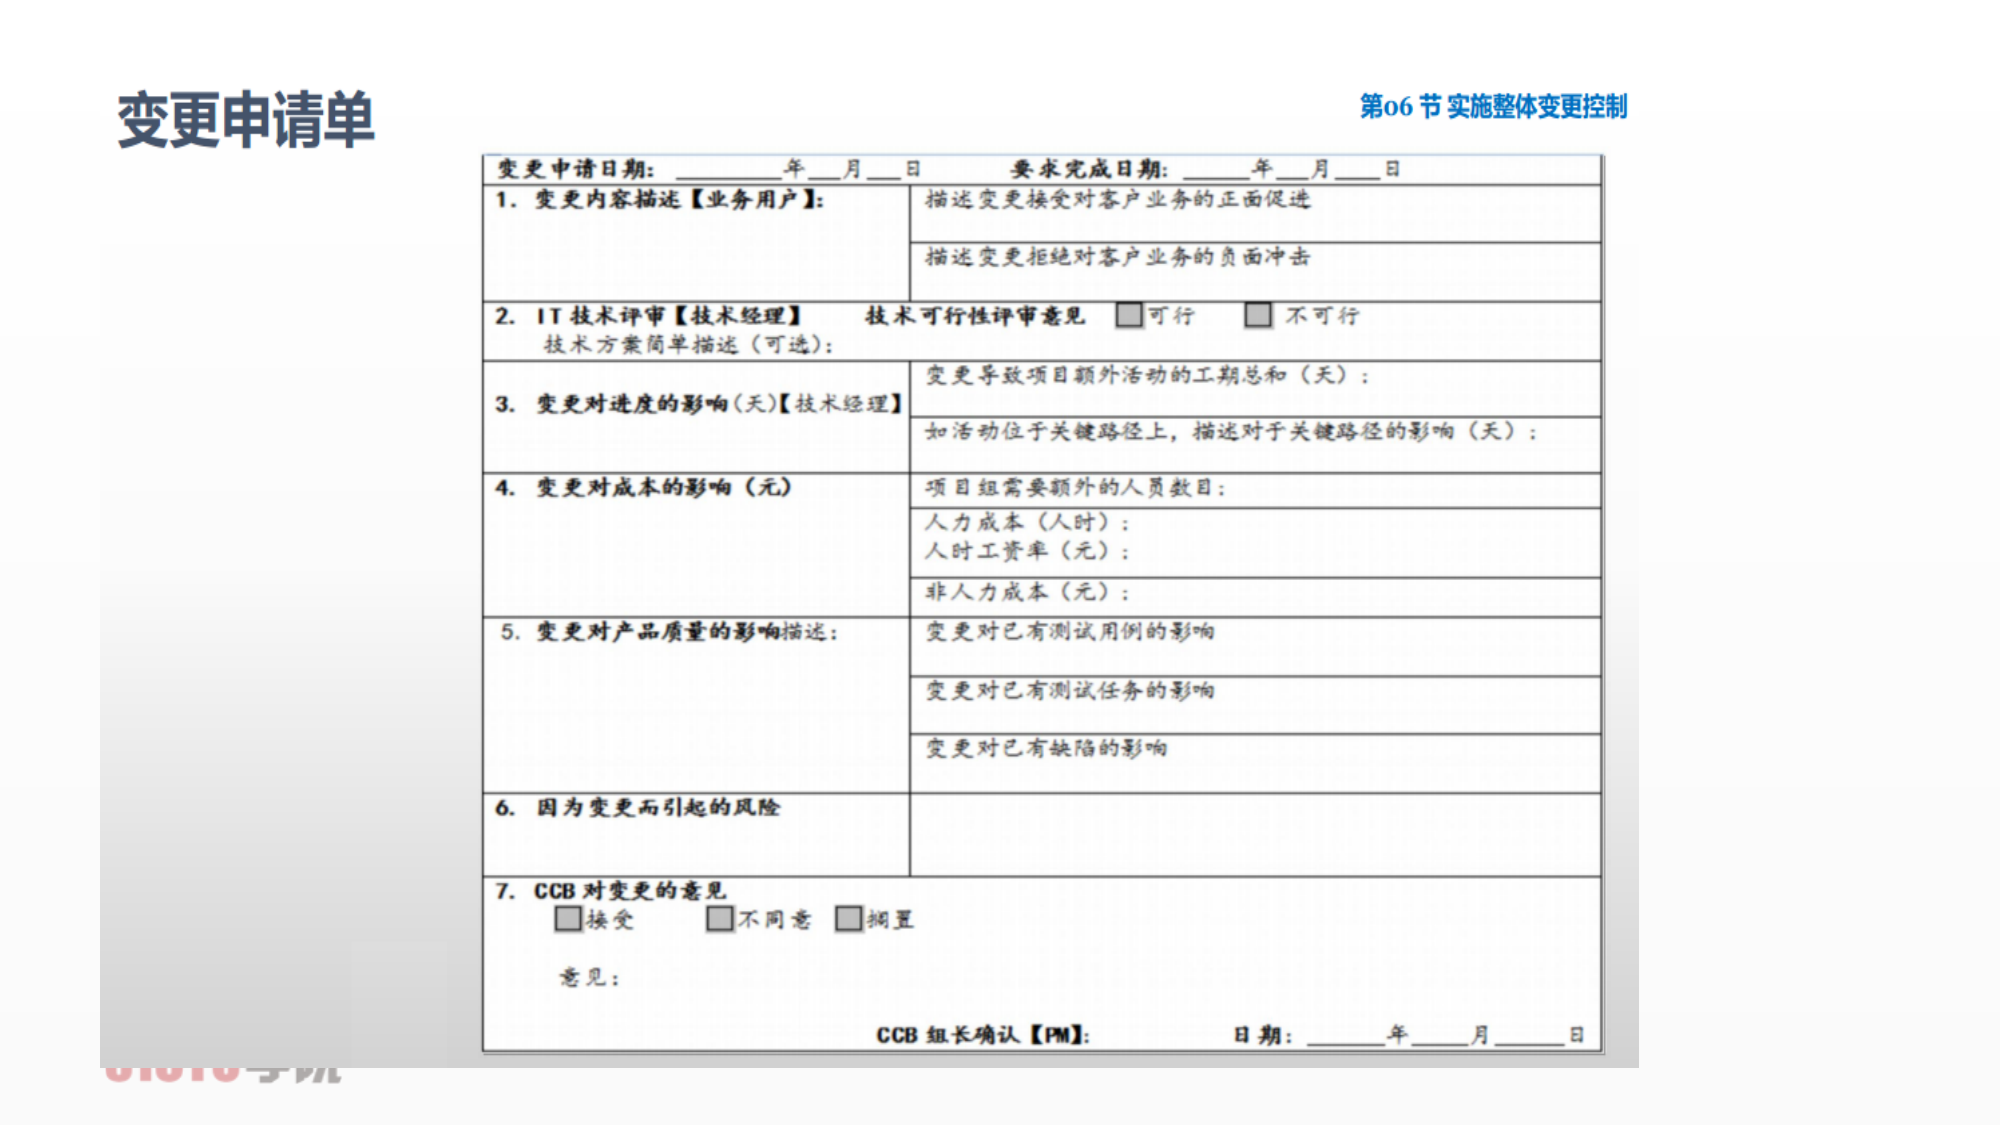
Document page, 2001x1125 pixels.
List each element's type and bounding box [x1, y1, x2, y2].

picture [45, 56, 1639, 1107]
